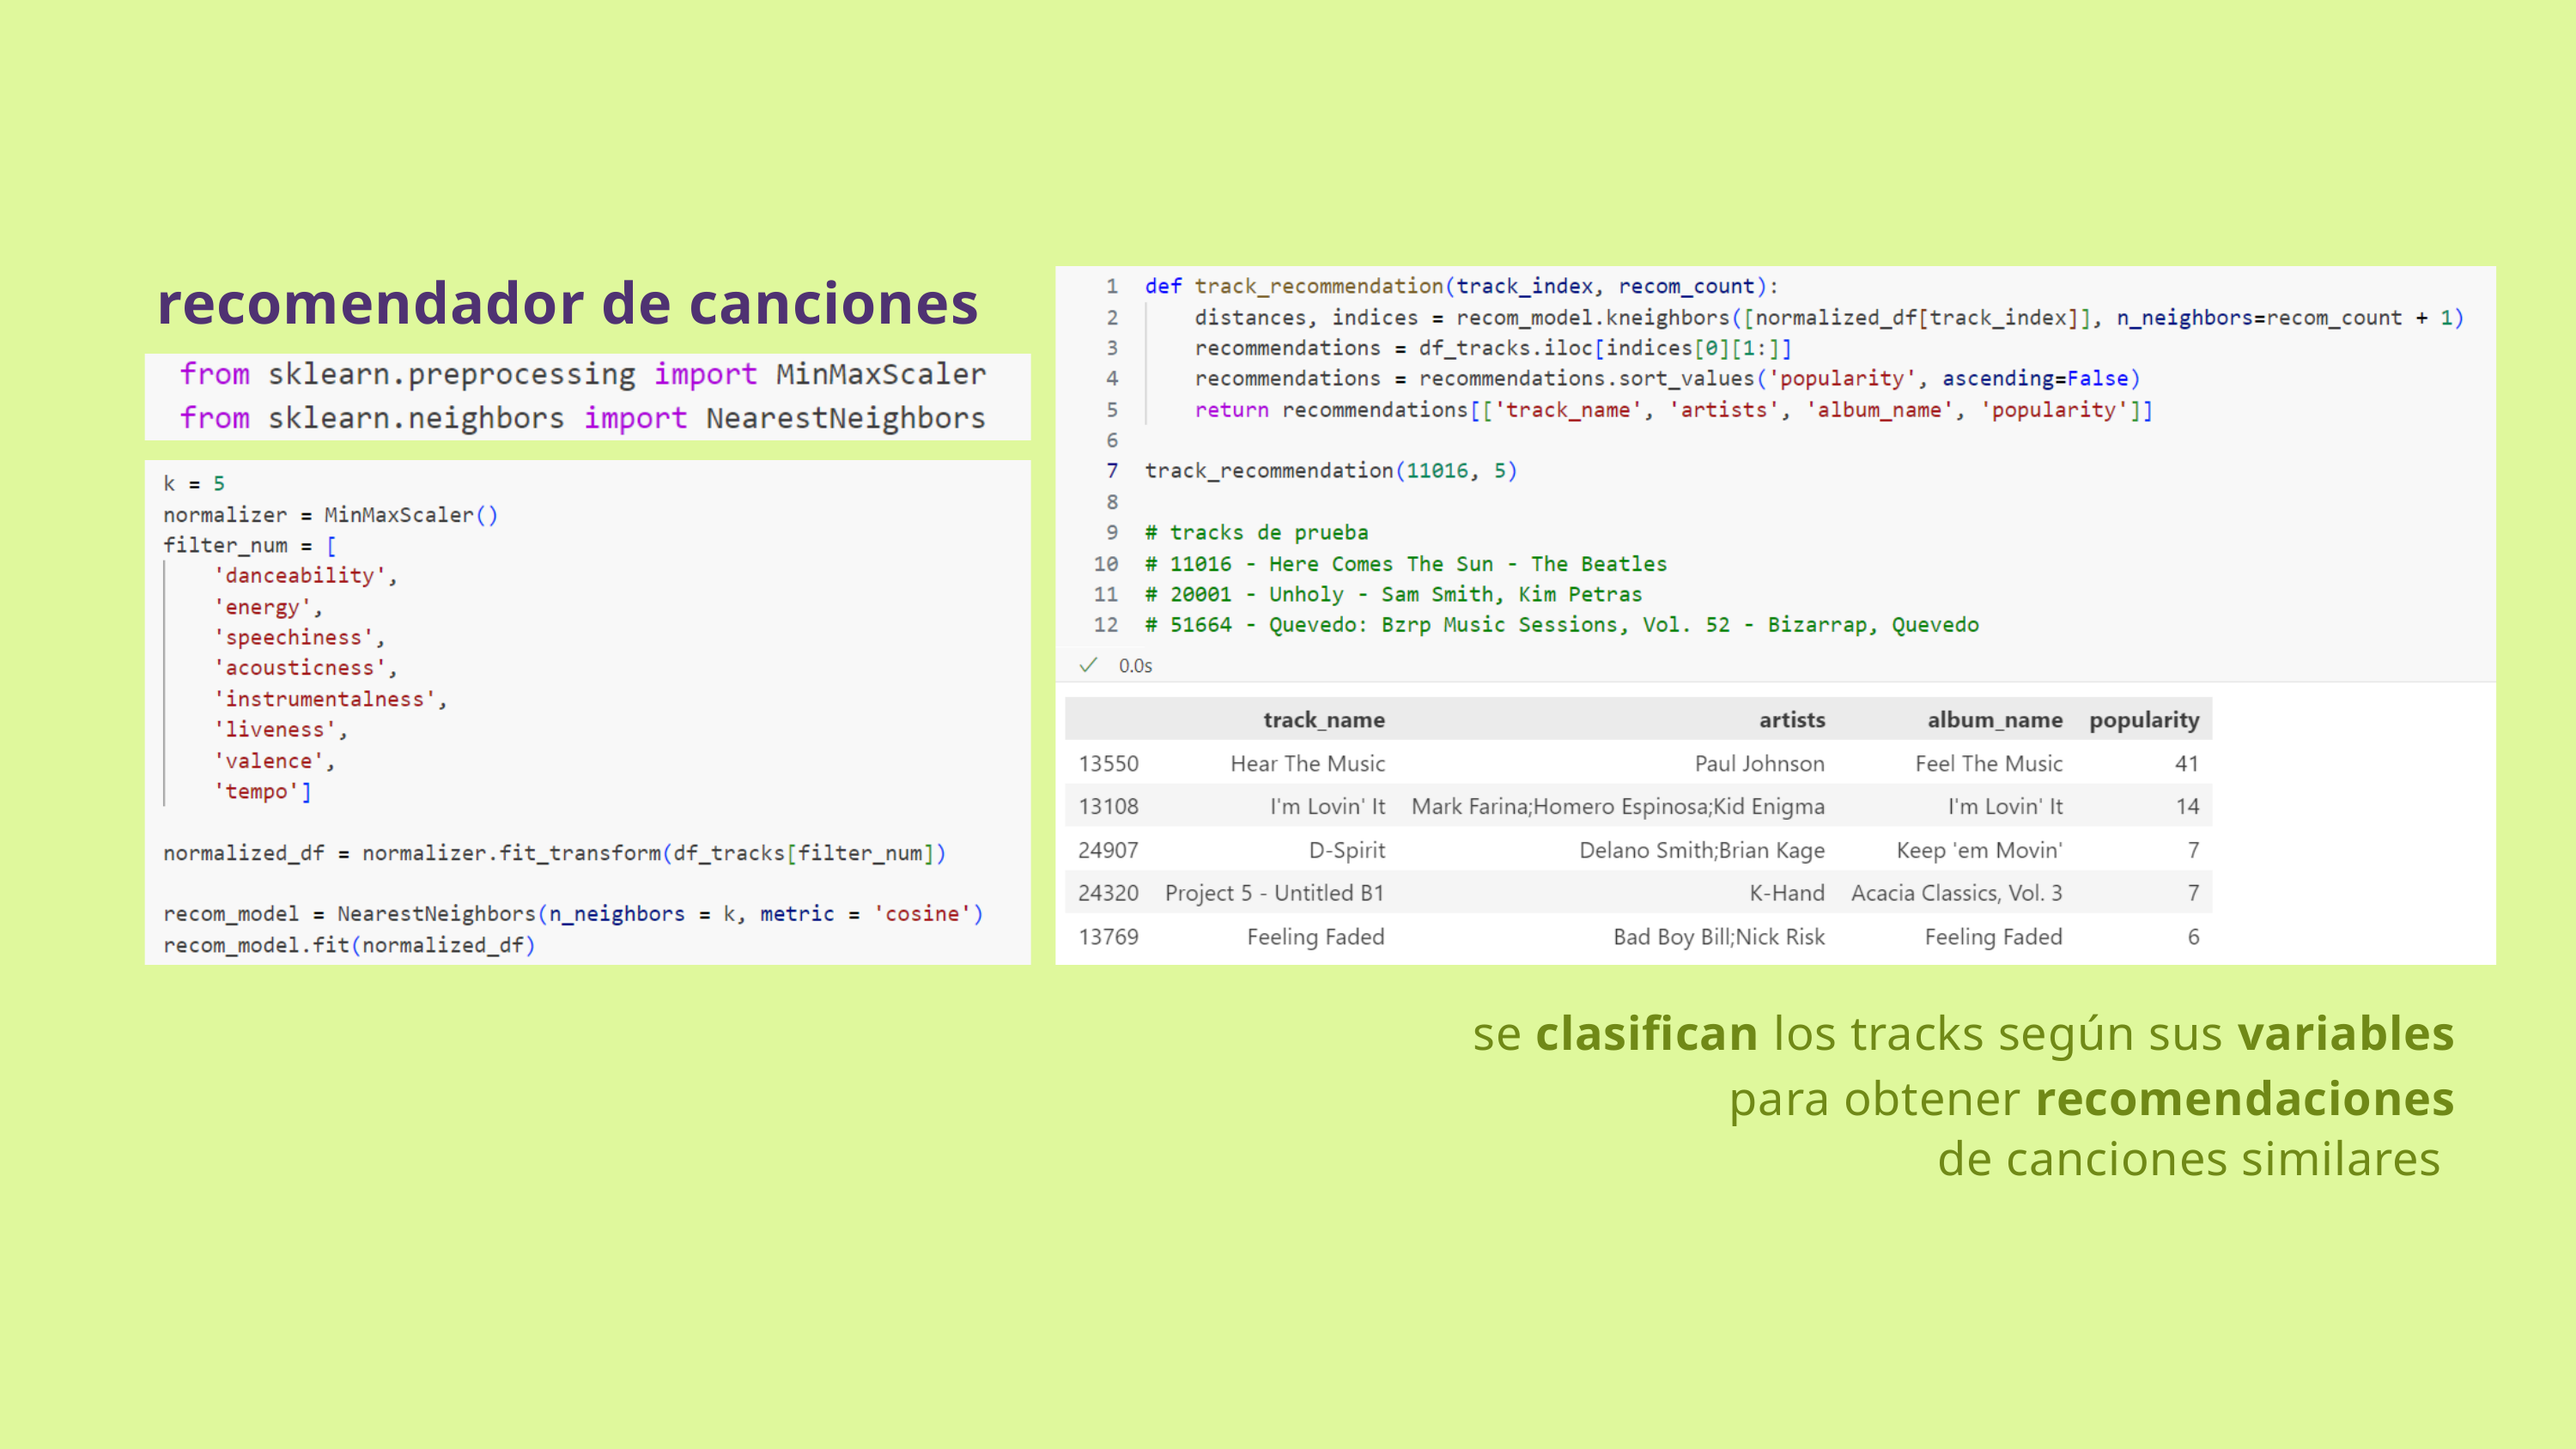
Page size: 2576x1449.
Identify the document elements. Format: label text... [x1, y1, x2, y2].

text_box [144, 354, 1031, 440]
text_box se clasifican los tracks según sus variables para obtener recomendaciones de canciones similares [1397, 998, 2456, 1185]
text_box [144, 460, 1031, 965]
text_box recomendador de canciones [144, 260, 993, 336]
text_box [1055, 266, 2497, 965]
